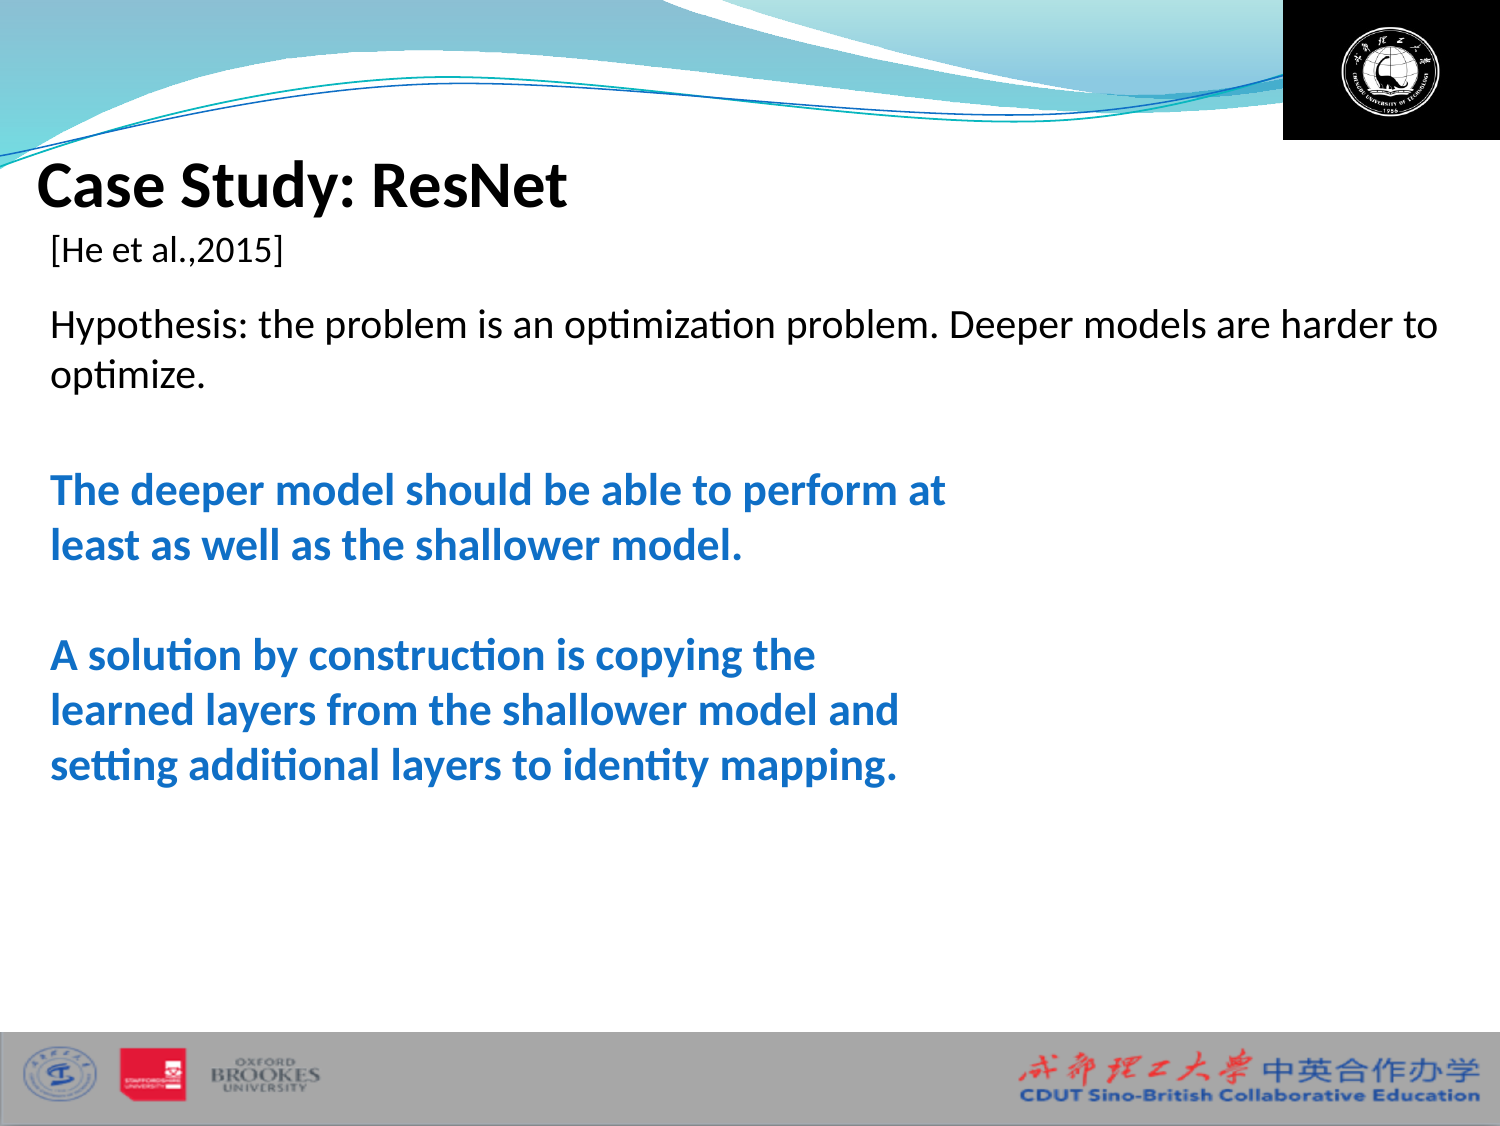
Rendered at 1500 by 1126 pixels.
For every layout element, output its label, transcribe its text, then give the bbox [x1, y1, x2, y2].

text_box Case Study: ResNet [37, 140, 763, 226]
picture [0, 1031, 1500, 1126]
text_box [He et al.,2015] [50, 225, 388, 279]
picture [1283, 0, 1500, 140]
text_box Hypothesis: the problem is an optimization problem. Deeper models are harder to optimize. [49, 297, 1463, 413]
text_box The deeper model should be able to perform at least as well as the shallower model. A solution by construction is copying the learned layers from the shallower model and setting additional layers to identity mapping. [49, 459, 963, 876]
